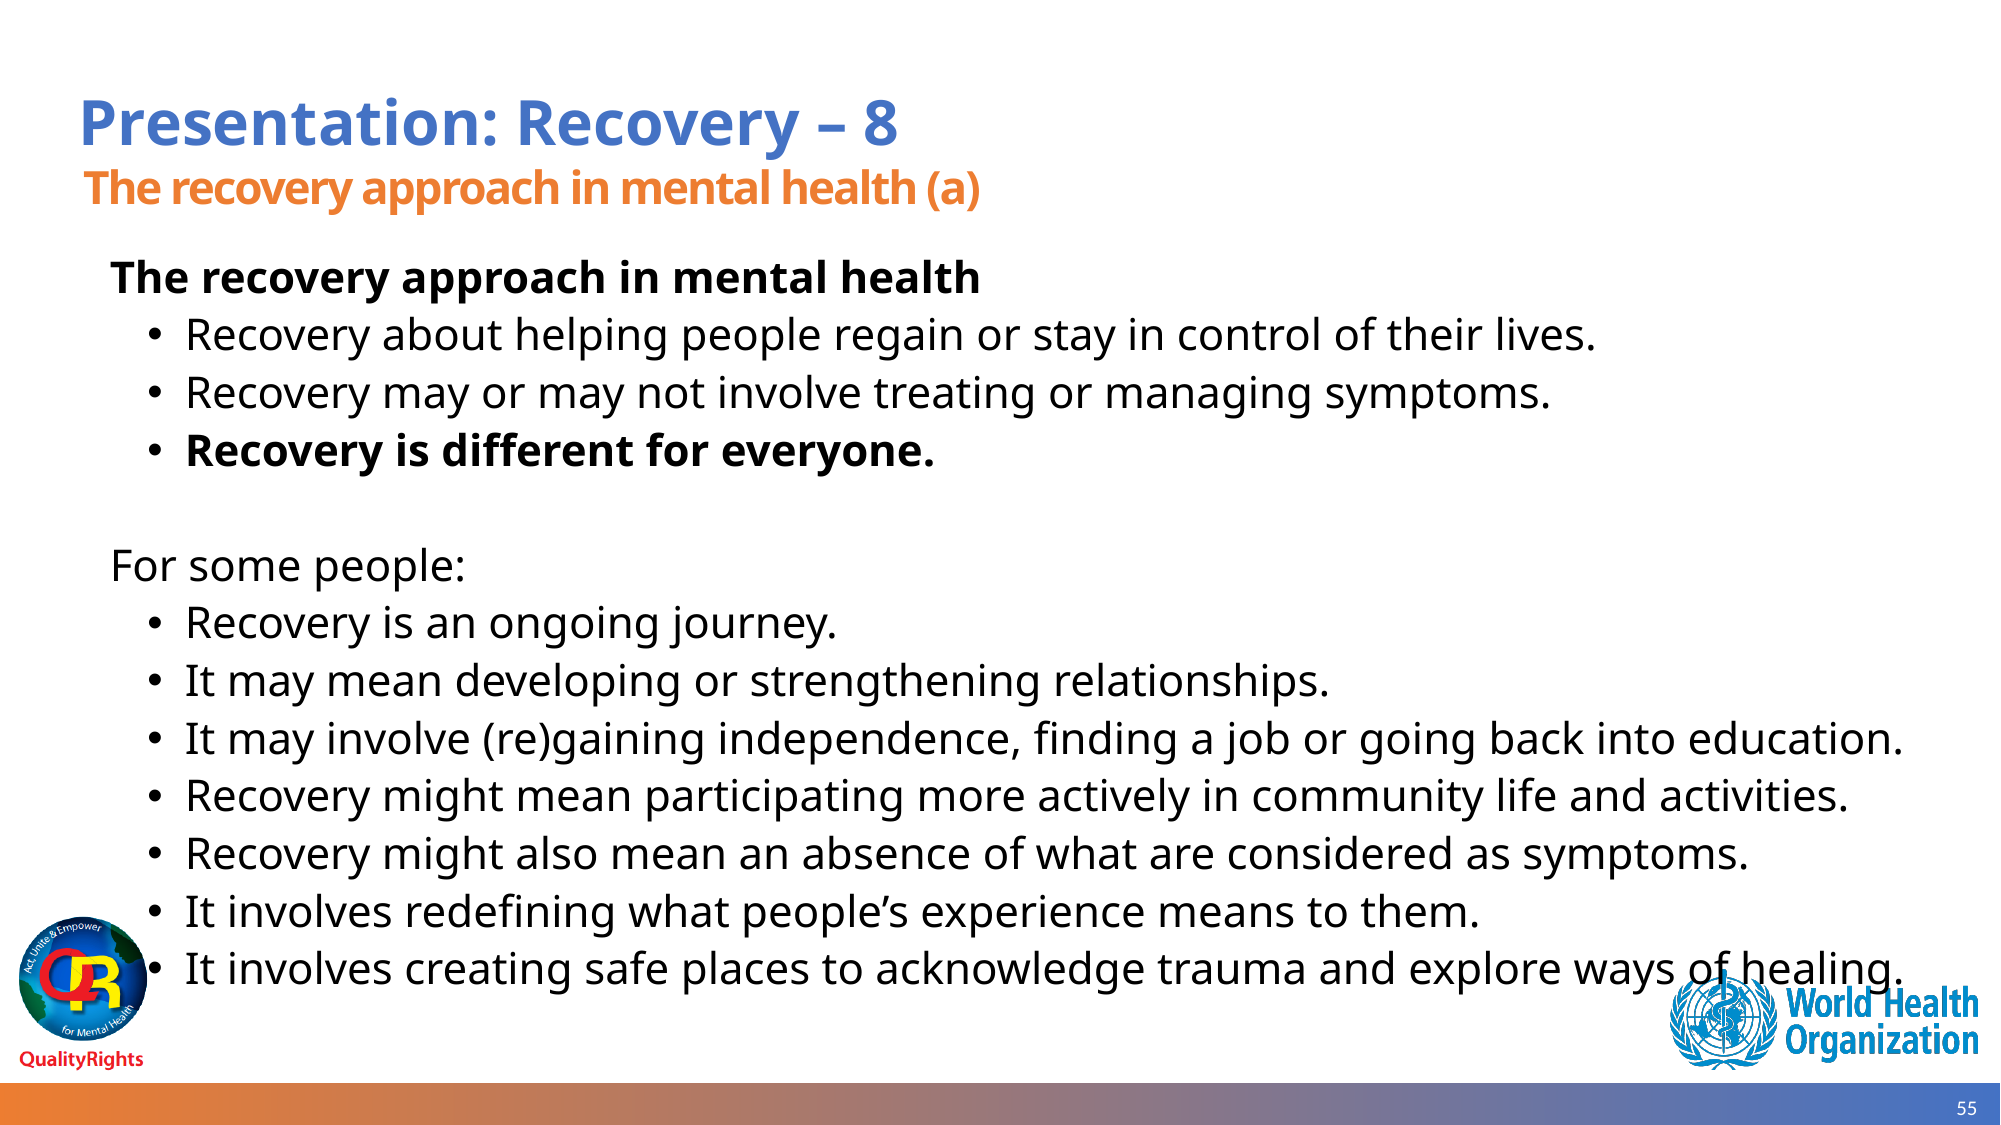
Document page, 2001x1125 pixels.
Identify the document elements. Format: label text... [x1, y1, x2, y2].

picture [1711, 995, 1721, 1004]
picture [1701, 987, 1710, 992]
picture [1716, 1064, 1731, 1070]
picture [0, 899, 162, 1083]
picture [1792, 987, 1797, 1004]
picture [1706, 1038, 1722, 1046]
picture [1670, 987, 1680, 1010]
picture [1747, 992, 1758, 1016]
picture [1758, 1004, 1765, 1035]
picture [1742, 1019, 1751, 1034]
picture [1821, 1000, 1826, 1012]
picture [1704, 1004, 1712, 1015]
picture [1732, 969, 1978, 1070]
picture [1738, 1019, 1744, 1030]
picture [1958, 1000, 1962, 1012]
list The recovery approach in mental health (a) [83, 155, 1917, 215]
picture [1689, 993, 1706, 1016]
list The recovery approach in mental health Recovery about helping people regain or stay in control of their lives. Recovery may or may not involve treating or managing symptoms. Recovery is different for everyone. For some people: Recovery is an ongoing journey. It may mean developing or strengthening relationships. It may involve (re)gaining independence, finding a job or going back into education. Recovery might mean participating more actively in community life and activities. Recovery might also mean an absence of what are considered as symptoms. It involves redefining what people’s experience means to them. It involves creating safe places to acknowledge trauma and explore ways of healing. [95, 247, 1929, 987]
picture [1725, 1042, 1747, 1054]
picture [1891, 987, 1897, 999]
picture [1744, 1003, 1751, 1016]
picture [1750, 987, 1762, 1003]
picture [1747, 1019, 1758, 1041]
picture [1805, 987, 1811, 1002]
title Presentation: Recovery – 8 [63, 84, 1671, 156]
picture [1670, 1030, 1715, 1070]
picture [1698, 1047, 1750, 1060]
picture [1711, 1031, 1722, 1038]
picture [1683, 987, 1697, 1047]
picture [1692, 1031, 1700, 1042]
picture [1860, 1000, 1865, 1012]
picture [1704, 1019, 1711, 1031]
picture [1701, 1042, 1722, 1054]
